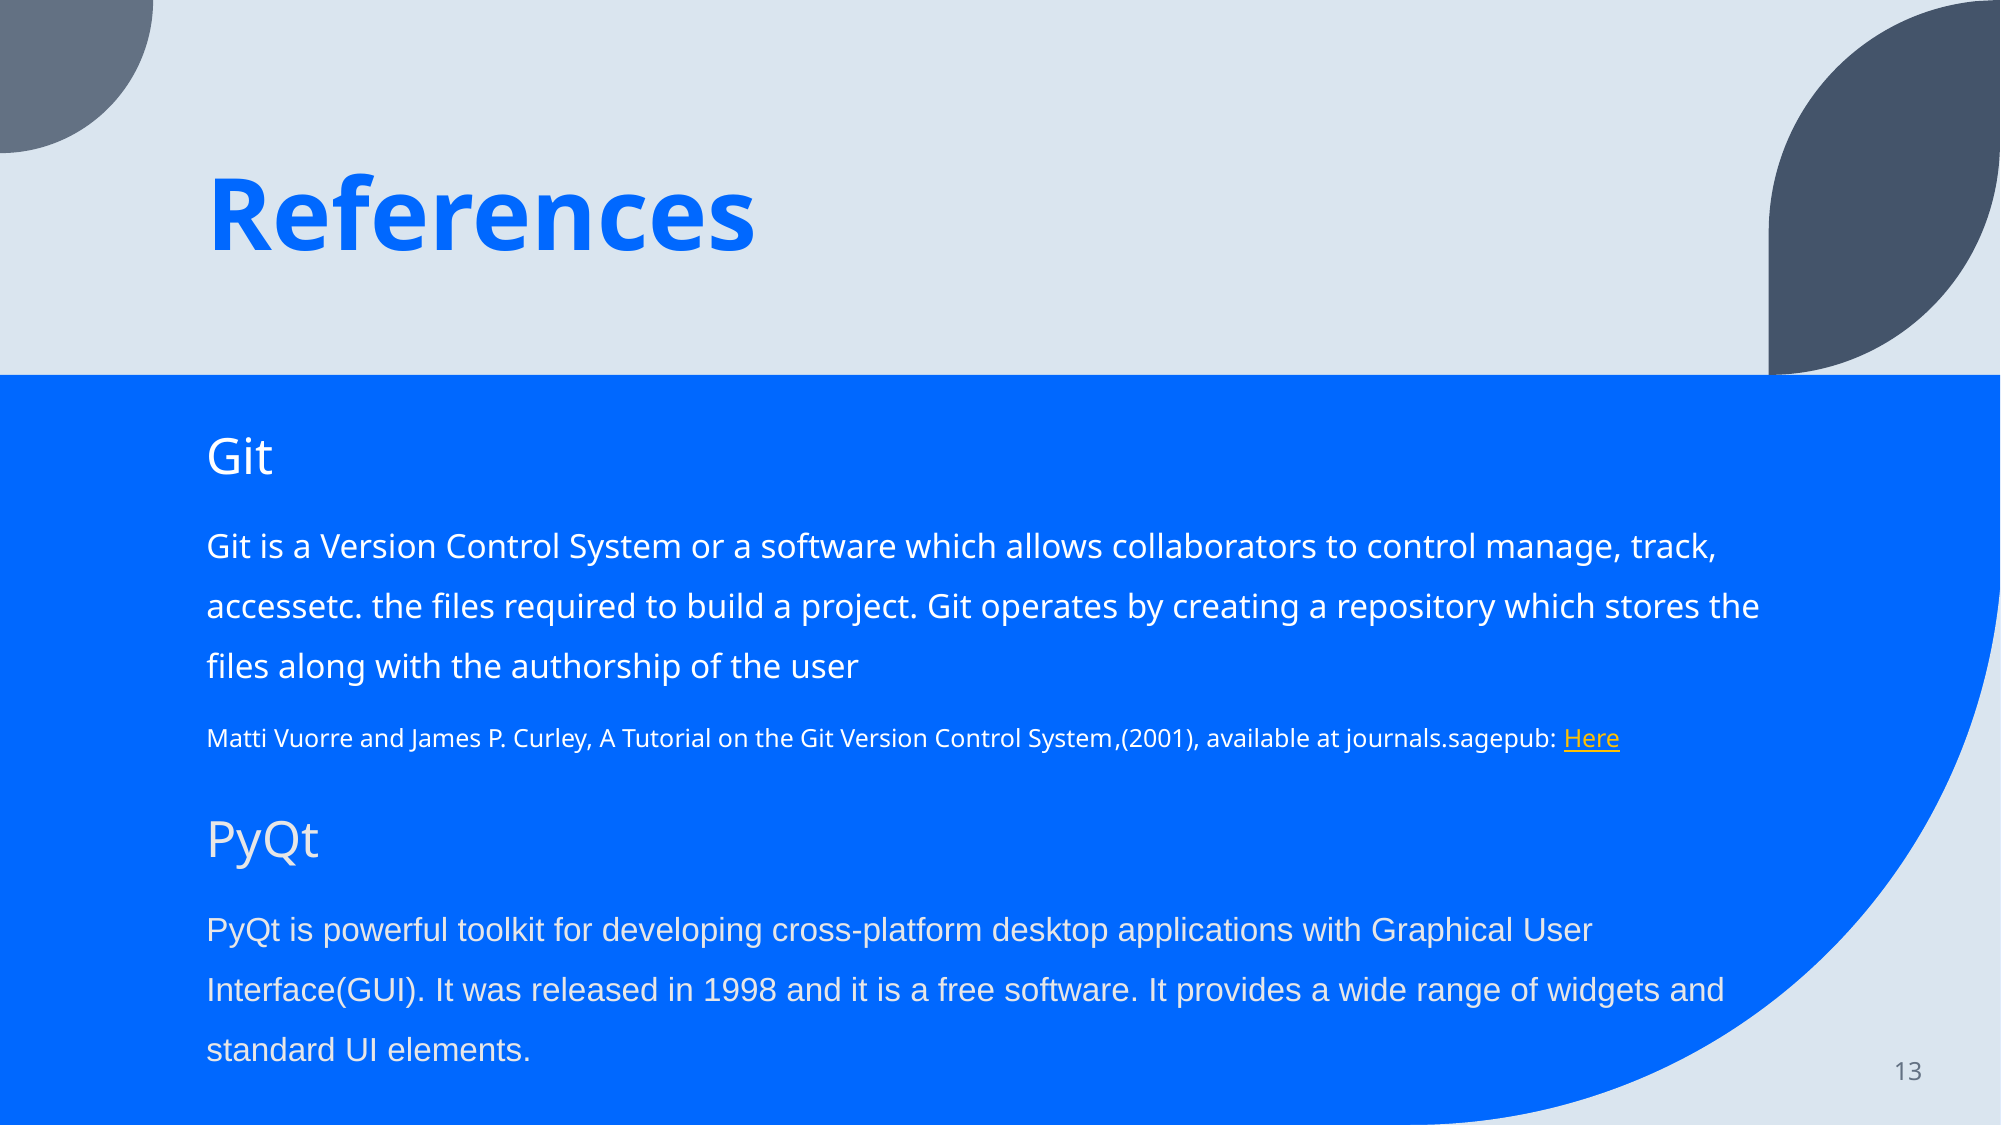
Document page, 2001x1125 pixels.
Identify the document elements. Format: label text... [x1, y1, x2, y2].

title References [191, 62, 1796, 280]
list Git Git is a Version Control System or a software which allows collaborators to control manage, track, accessetc. the files required to build a project. Git operates by creating a repository which stores the files along with the authorship of the user Matti Vuorre and James P. Curley, A Tutorial on the Git Version Control System,(2001), available at journals.sagepub: Here PyQt PyQt is powerful toolkit for developing cross-platform desktop applications with Graphical User Interface(GUI). It was released in 1998 and it is a free software. It provides a wide range of widgets and standard UI elements. [191, 386, 1796, 1111]
slide_number 13 [1674, 1042, 1938, 1103]
